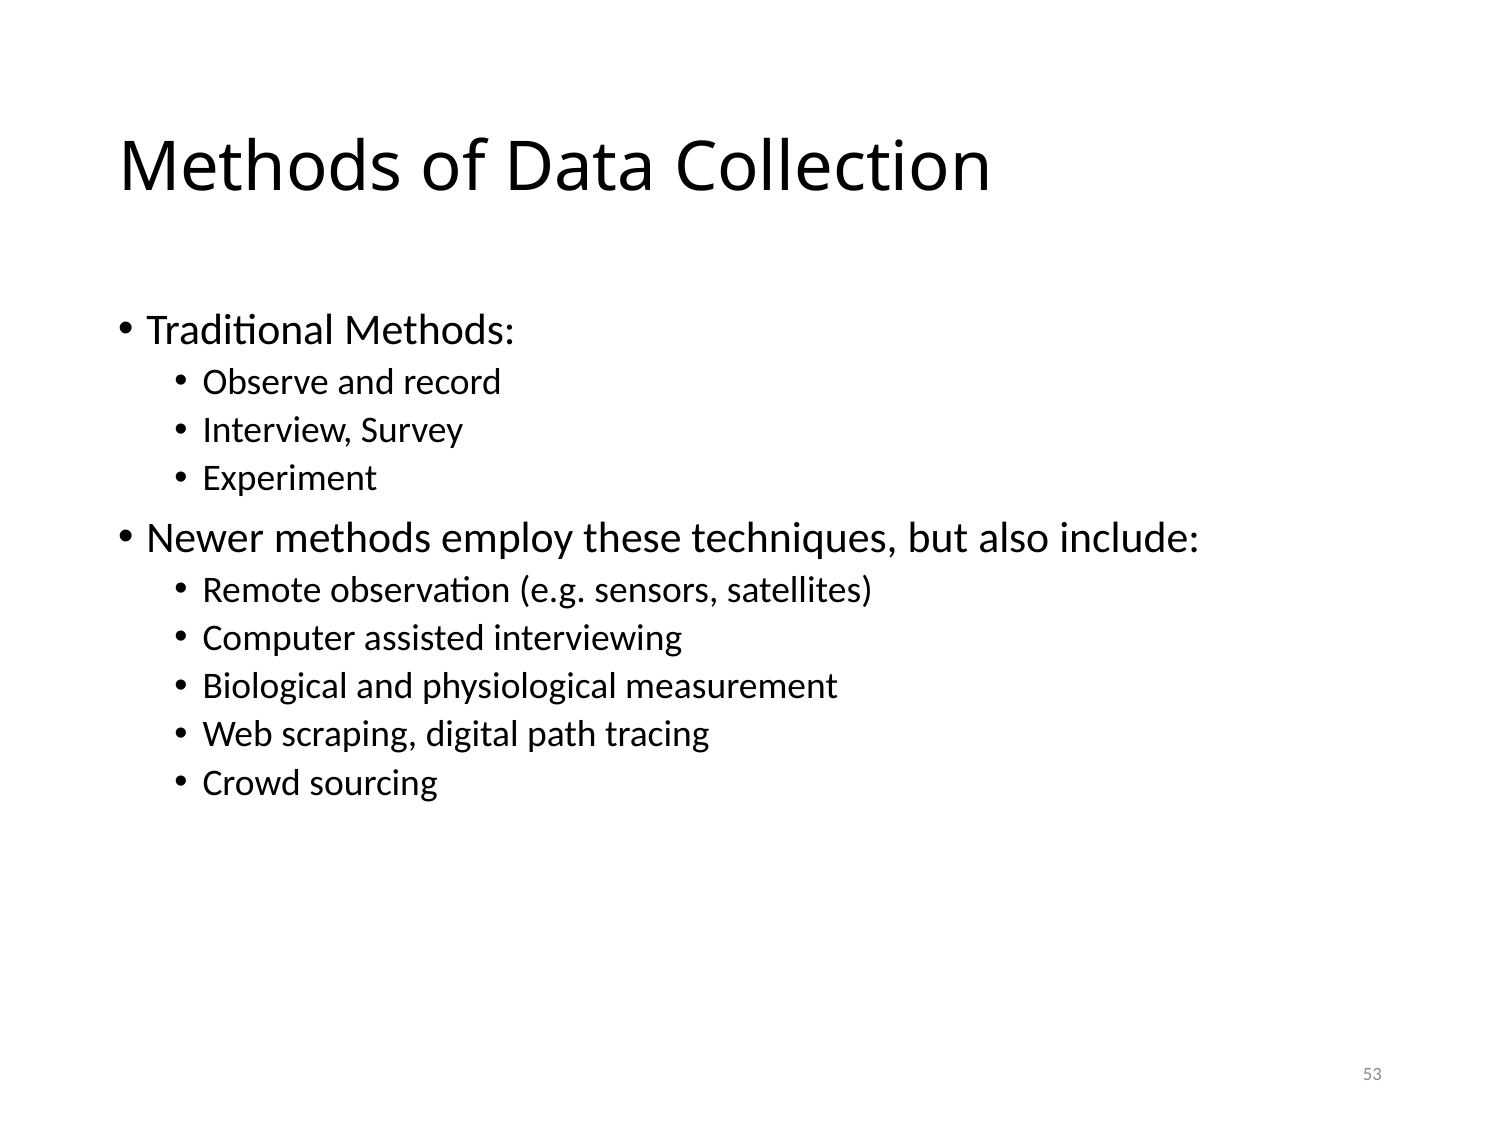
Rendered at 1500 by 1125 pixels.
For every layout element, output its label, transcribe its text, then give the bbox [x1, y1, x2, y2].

title Methods of Data Collection [103, 59, 1397, 278]
list Traditional Methods: Observe and record Interview, Survey Experiment Newer methods employ these techniques, but also include: Remote observation (e.g. sensors, satellites) Computer assisted interviewing Biological and physiological measurement Web scraping, digital path tracing Crowd sourcing [103, 299, 1397, 1014]
slide_number 53 [1059, 1042, 1397, 1103]
